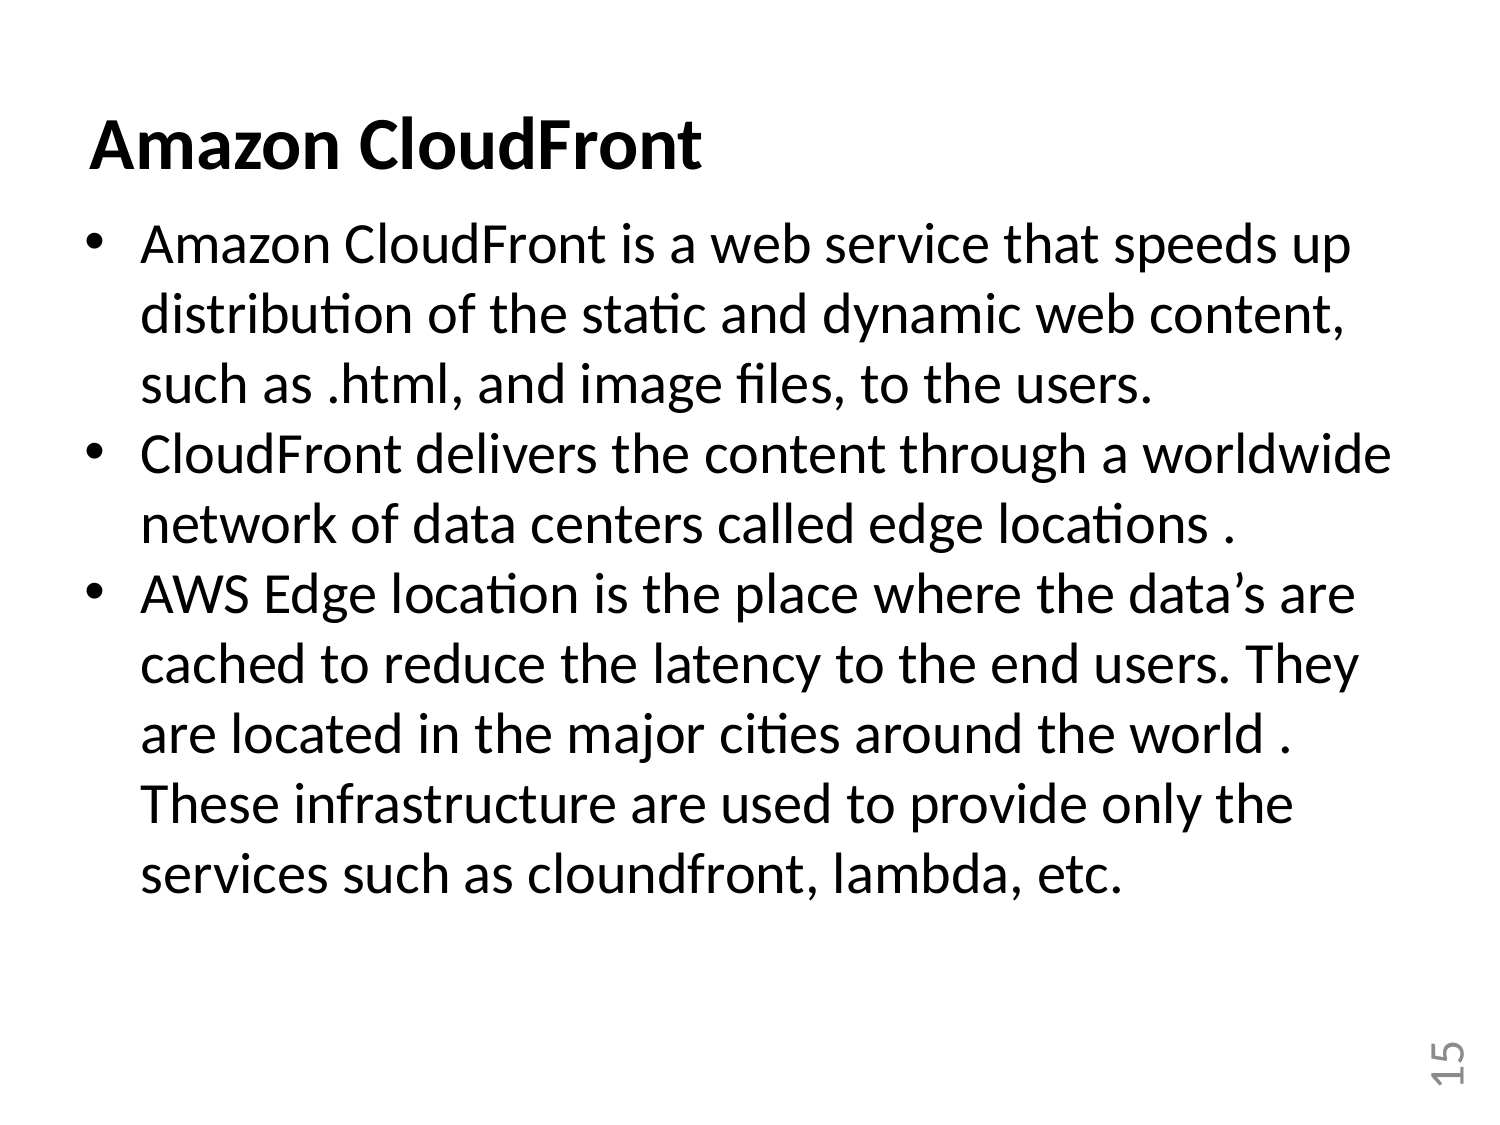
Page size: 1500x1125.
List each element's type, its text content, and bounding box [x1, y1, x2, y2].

slide_number 15 [1412, 1025, 1475, 1125]
text_box Amazon CloudFront is a web service that speeds up distribution of the static and dynamic web content, such as .html, and image files, to the users. CloudFront delivers the content through a worldwide network of data centers called edge locations . AWS Edge location is the place where the data’s are cached to reduce the latency to the end users. They are located in the major cities around the world . These infrastructure are used to provide only the services such as cloundfront, lambda, etc. [69, 198, 1433, 913]
text_box Amazon CloudFront [74, 87, 1438, 193]
